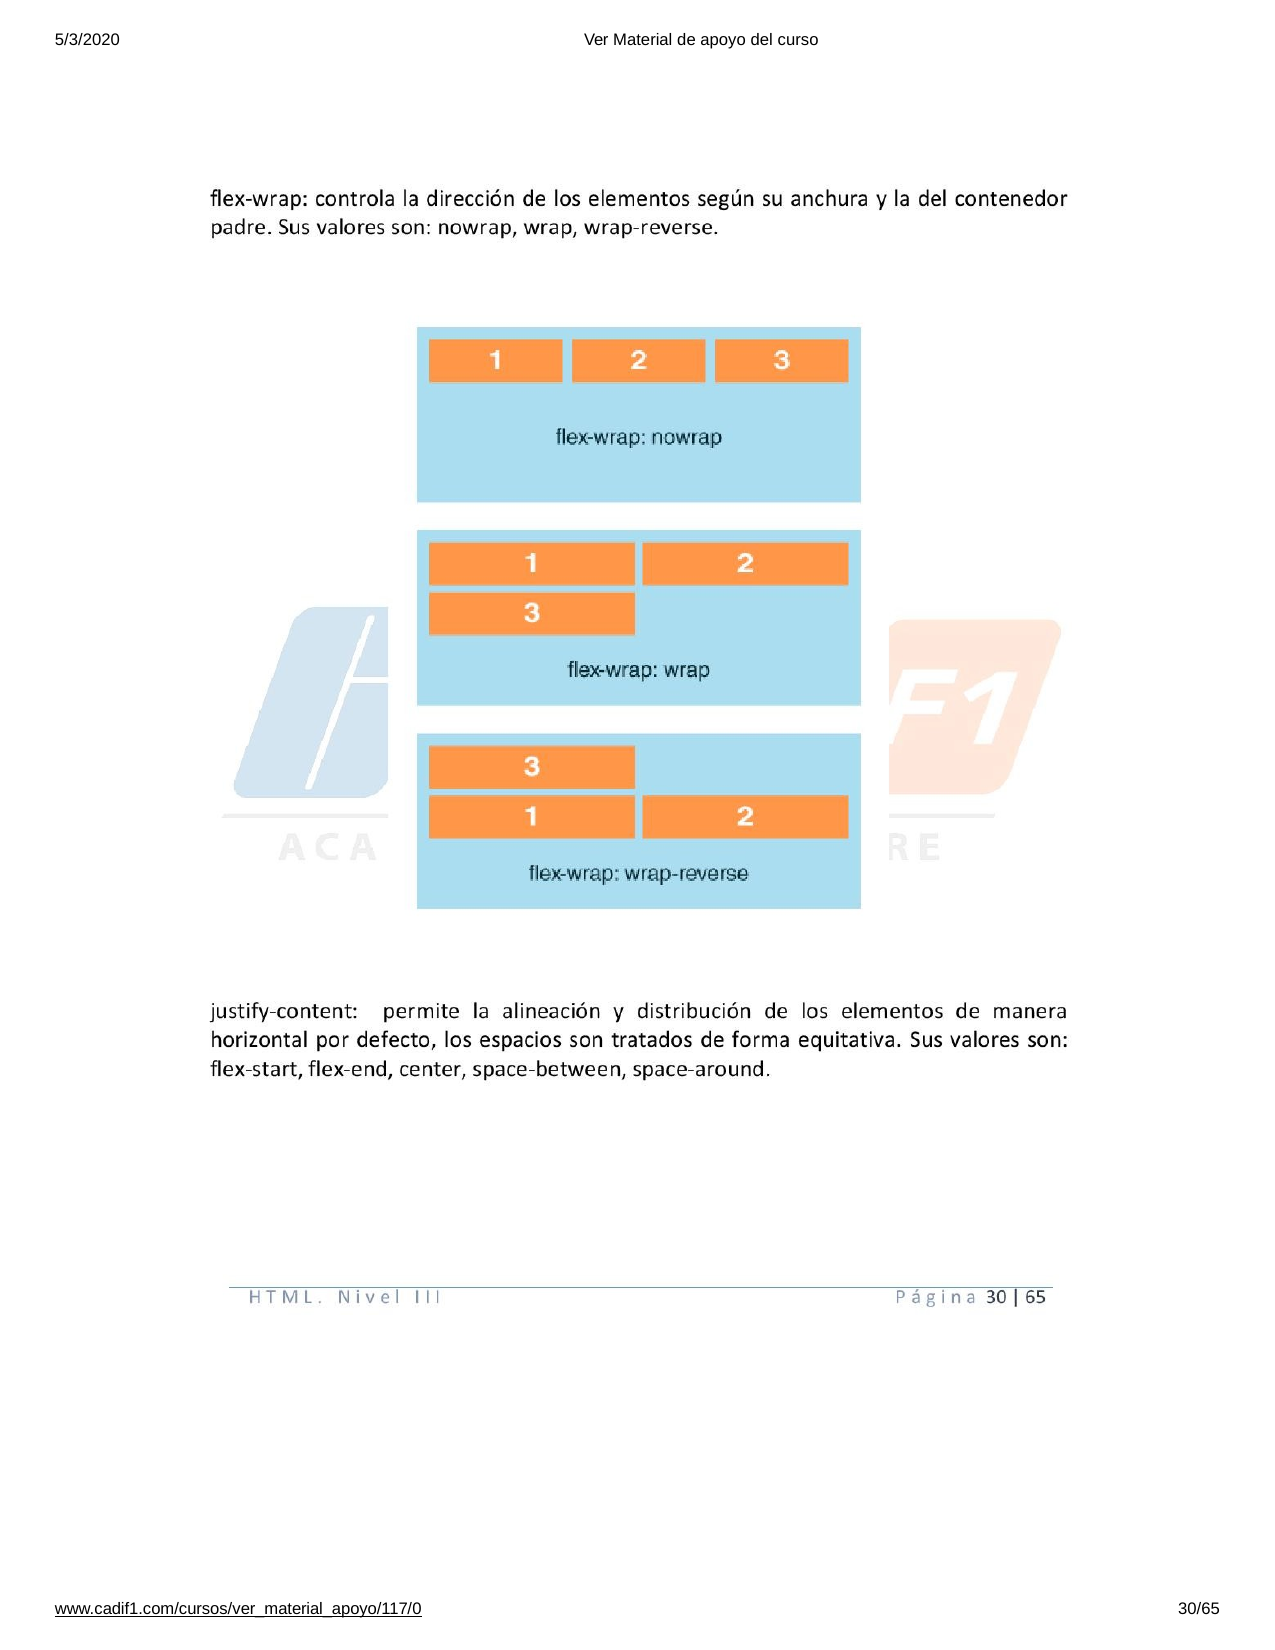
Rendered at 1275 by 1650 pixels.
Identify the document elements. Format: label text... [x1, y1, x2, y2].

text_box Ver Material de apoyo del curso [582, 27, 821, 50]
text_box 5/3/2020 [53, 27, 123, 50]
text_box www.cadif1.com/cursos/ver_material_apoyo/117/0 [53, 1597, 428, 1618]
slide_number 10/65 [1171, 1597, 1222, 1650]
text_box [209, 184, 1072, 1315]
